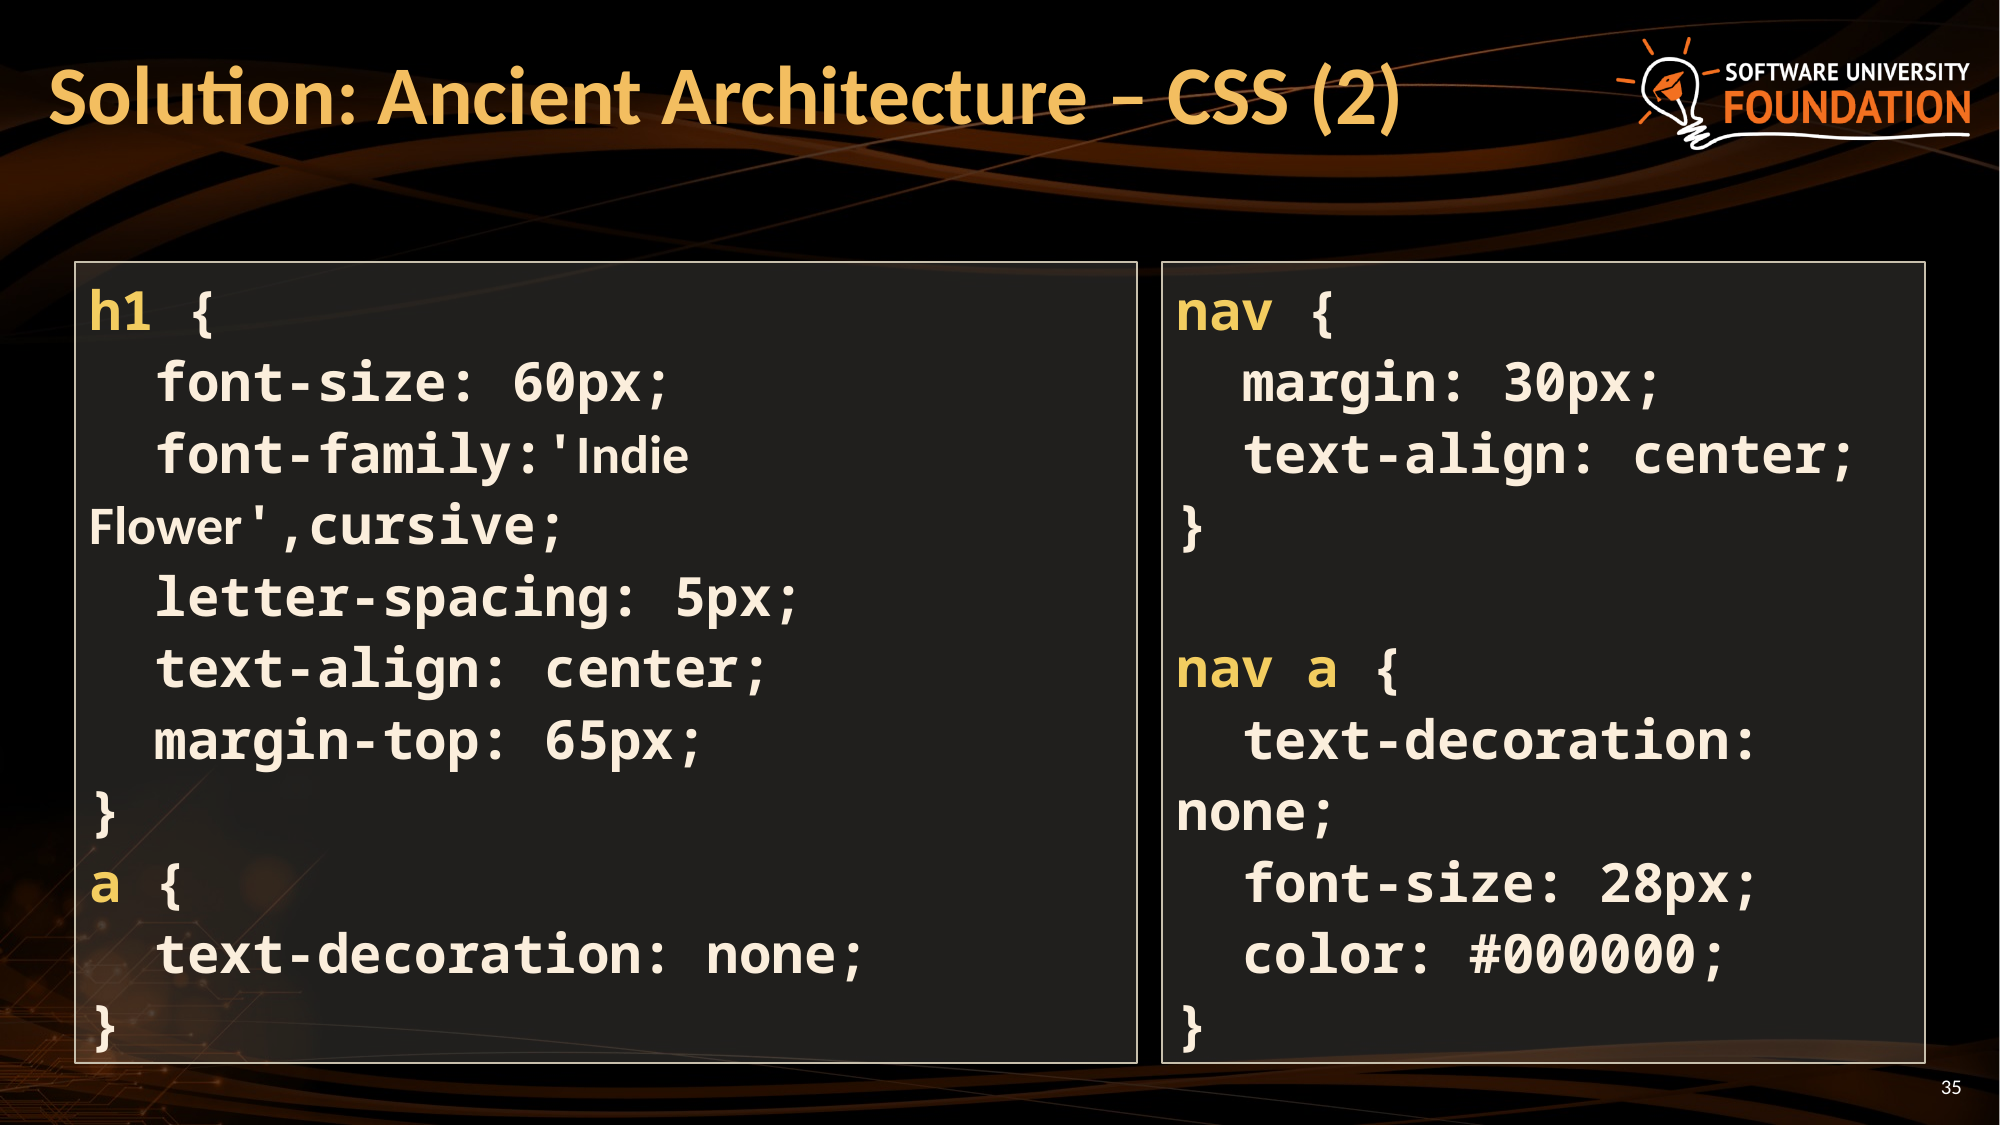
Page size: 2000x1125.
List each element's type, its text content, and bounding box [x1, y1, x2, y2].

text_box nav { margin: 30px; text-align: center; } nav a { text-decoration: none; font-size: 28px; color: #000000; } [1162, 262, 1925, 1064]
slide_number 35 [1897, 1070, 1968, 1103]
picture [0, 0, 2000, 1125]
text_box h1 { font-size: 60px; font-family:'Indie Flower',cursive; letter-spacing: 5px; text-align: center; margin-top: 65px; } a { text-decoration: none; } [74, 262, 1138, 1064]
title Solution: Ancient Architecture – CSS (2) [30, 6, 1602, 189]
